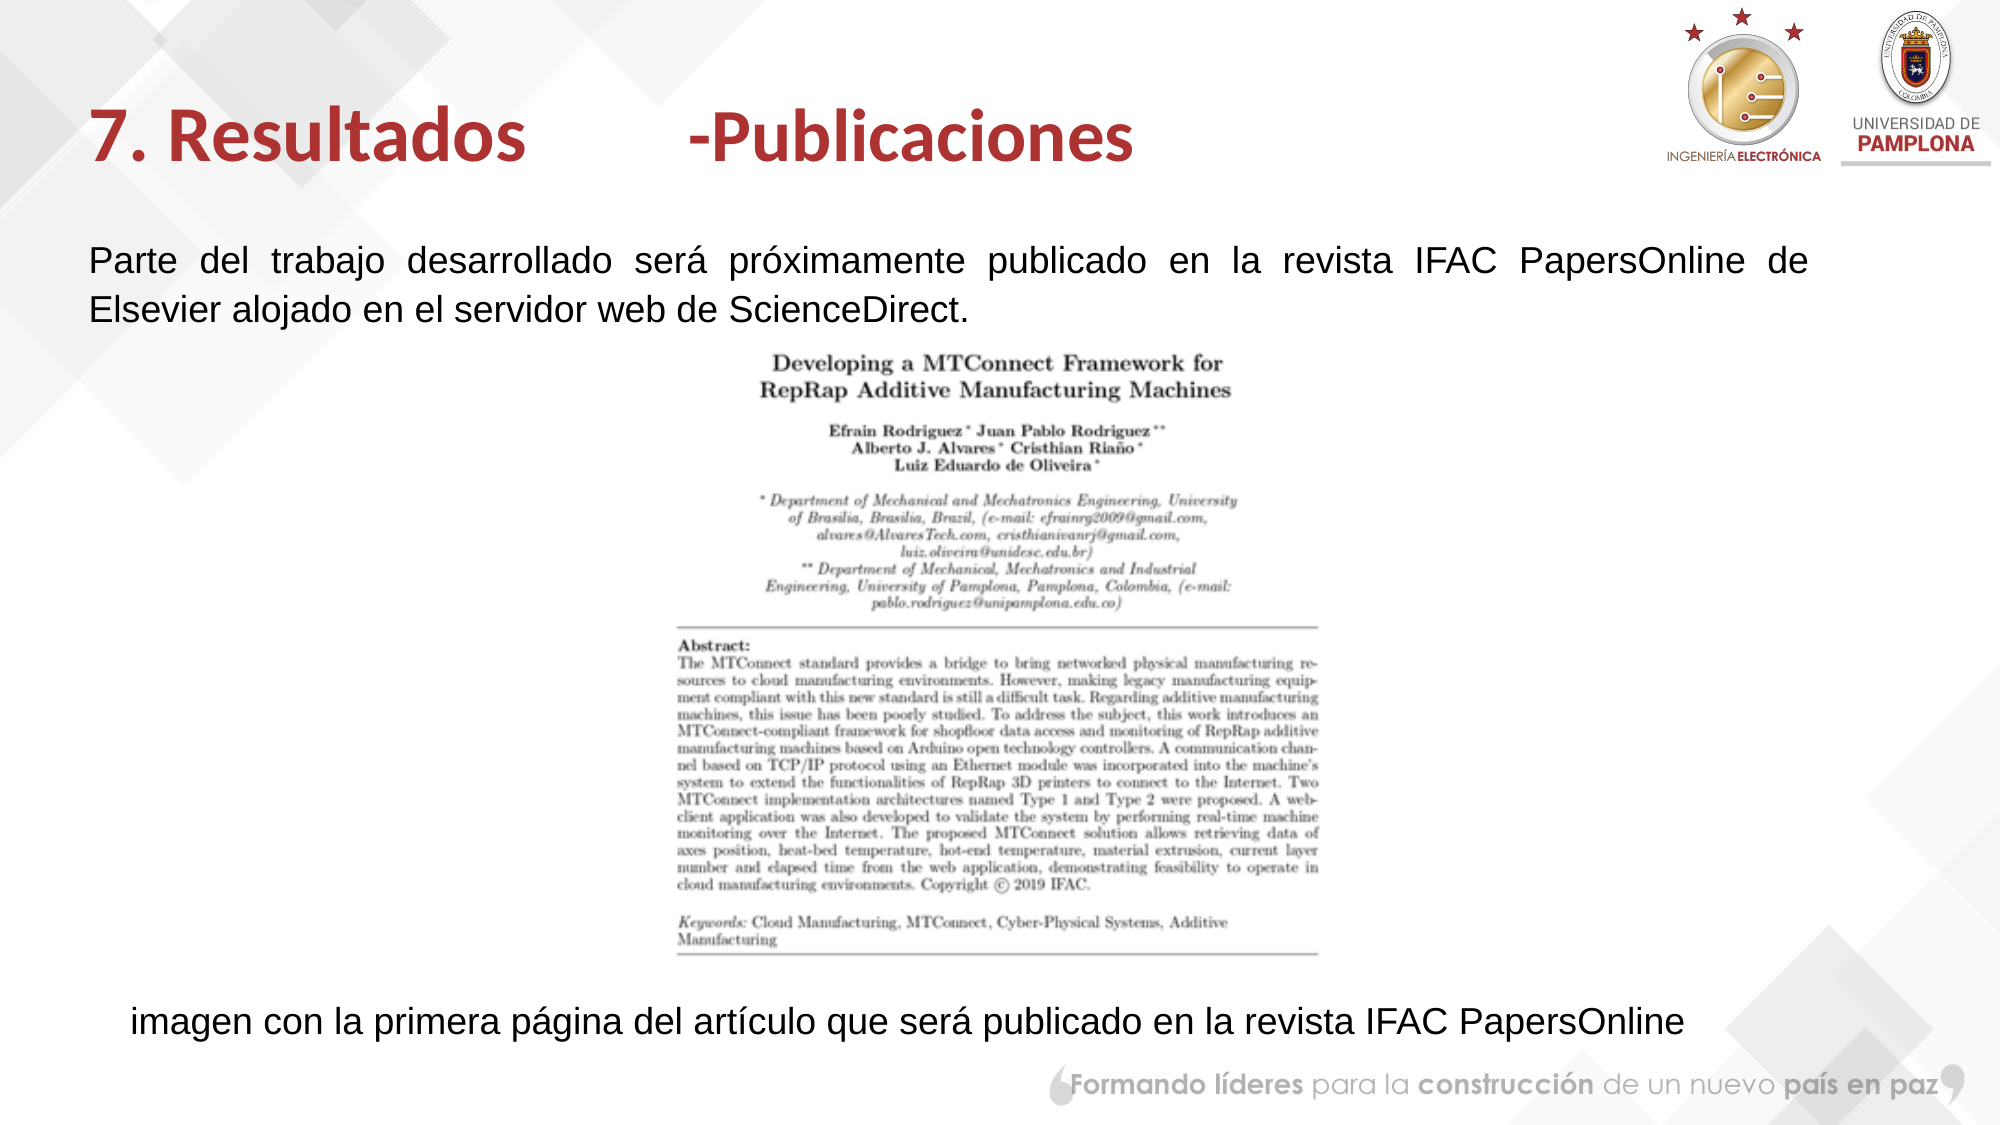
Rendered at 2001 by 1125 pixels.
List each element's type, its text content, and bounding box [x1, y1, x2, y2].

title 7. Resultados -Publicaciones [73, 74, 1799, 187]
text_box Parte del trabajo desarrollado será próximamente publicado en la revista IFAC PapersOnline de Elsevier alojado en el servidor web de ScienceDirect. [73, 226, 1824, 337]
picture [0, 0, 2000, 1125]
text_box imagen con la primera página del artículo que será publicado en la revista IFAC PapersOnline [115, 989, 1757, 1050]
